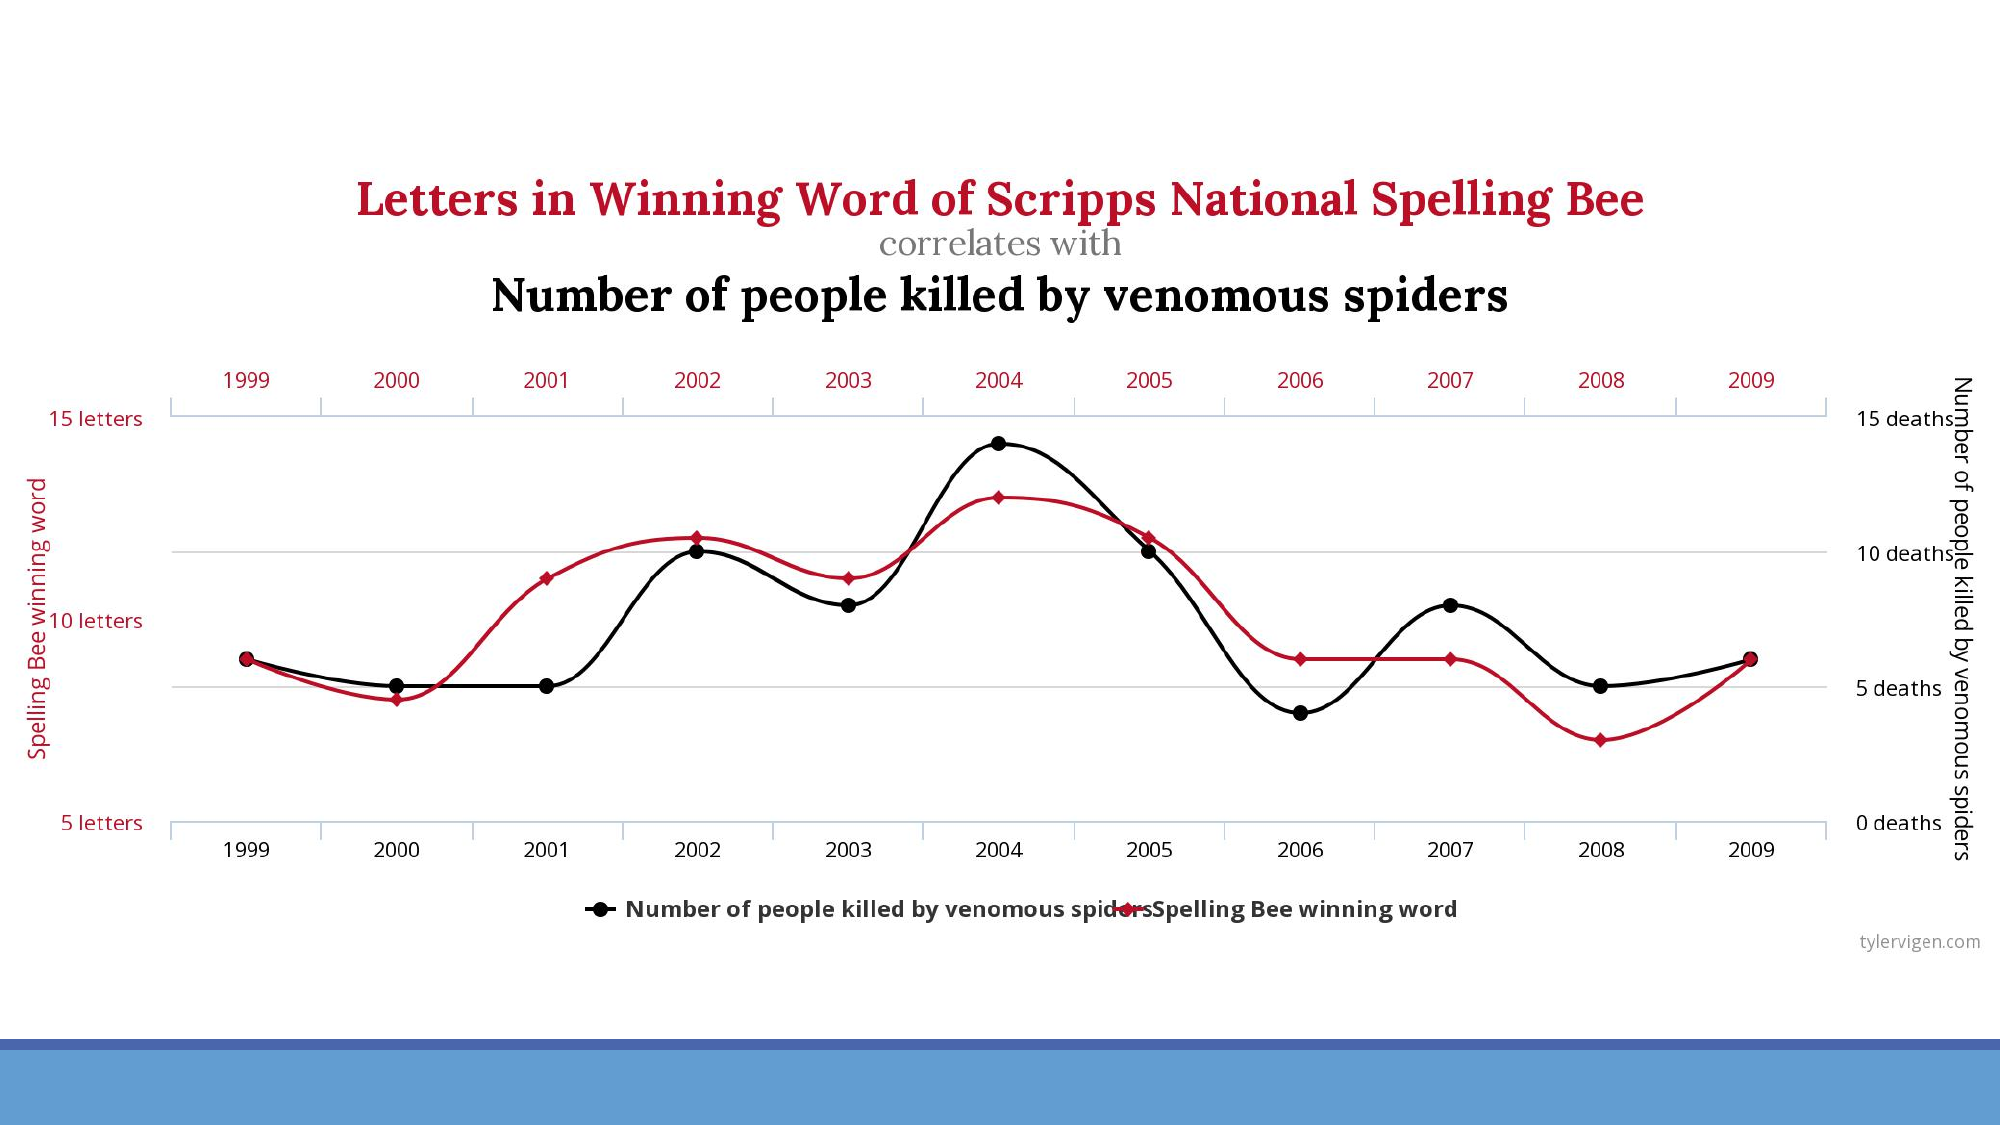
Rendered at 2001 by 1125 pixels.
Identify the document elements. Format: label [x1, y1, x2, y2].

picture [0, 167, 2000, 958]
